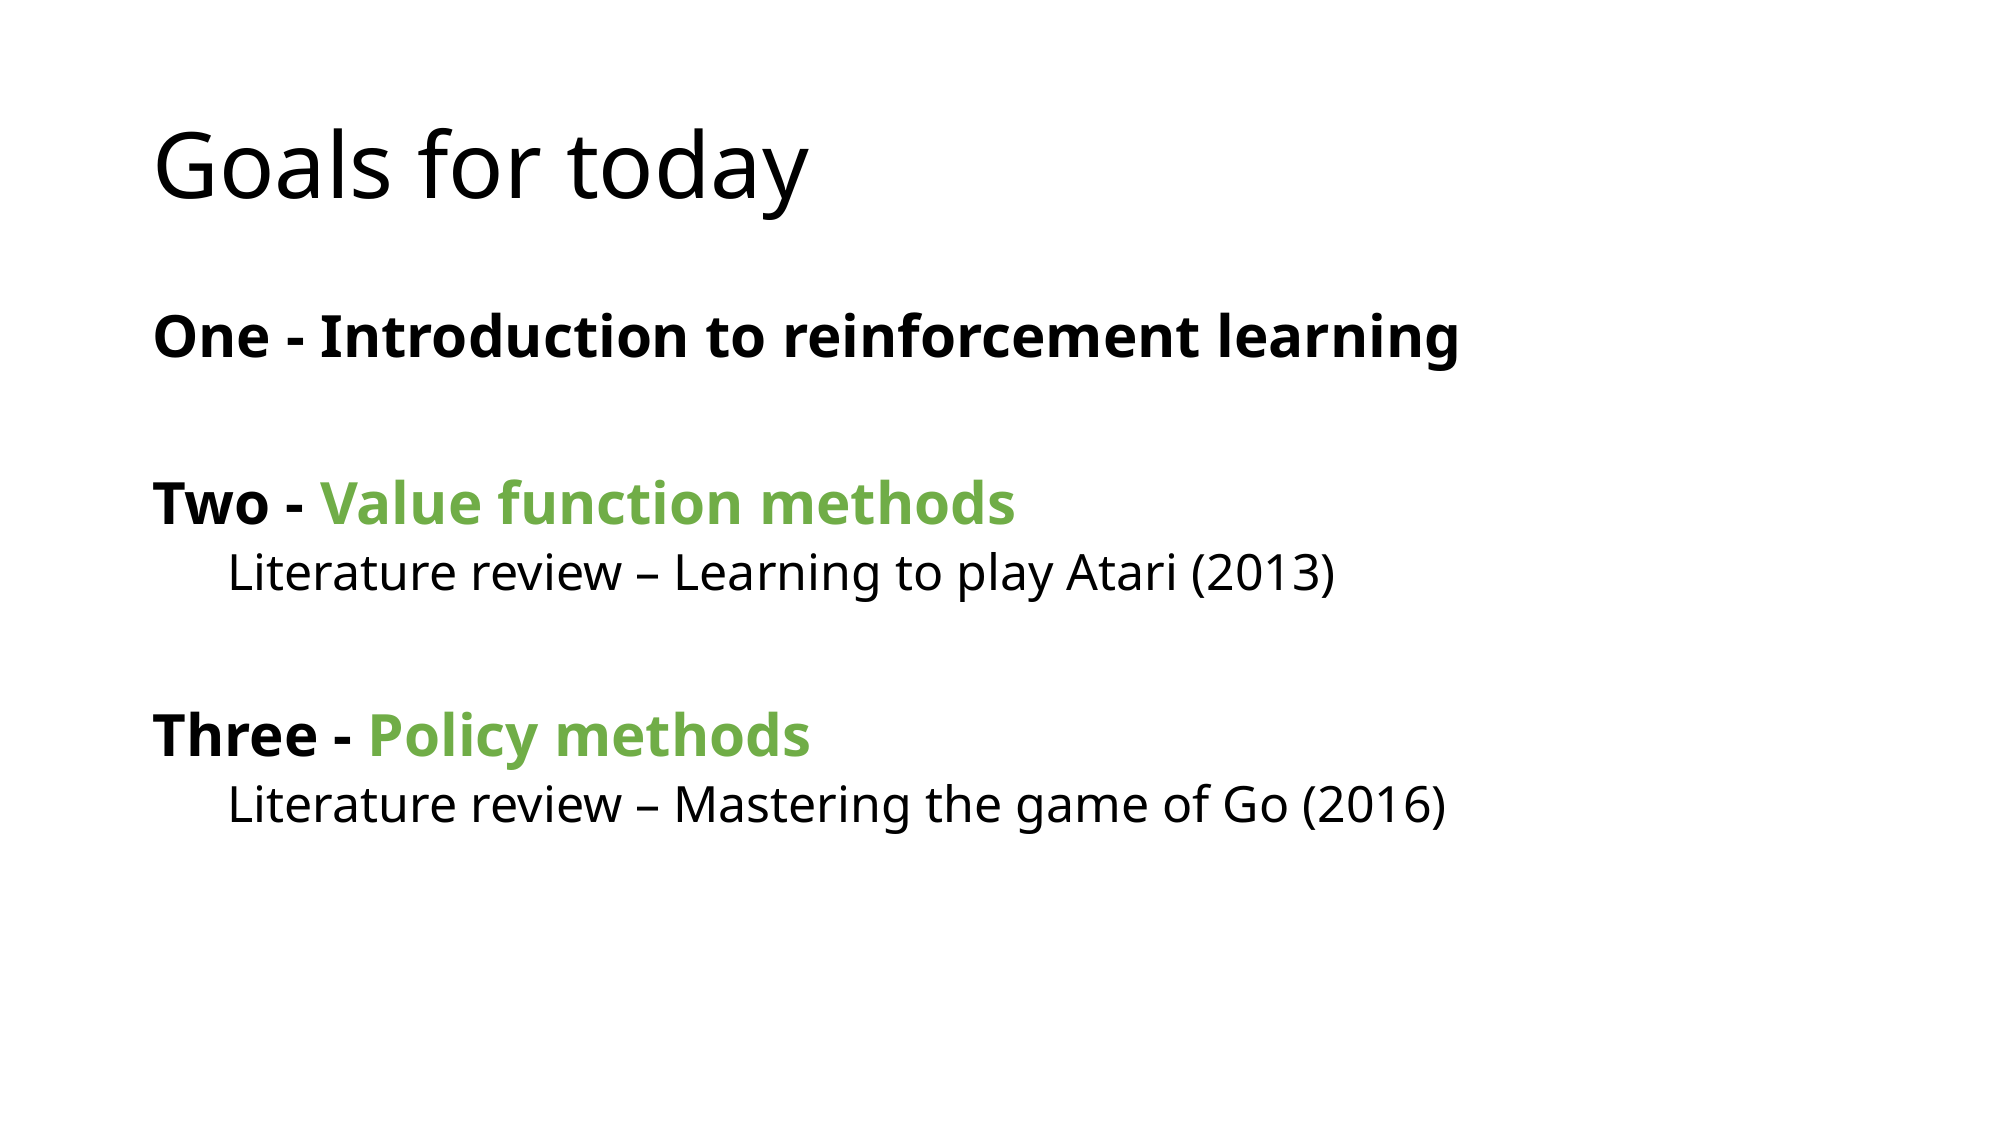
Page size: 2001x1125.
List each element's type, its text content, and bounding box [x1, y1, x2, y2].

title Goals for today [137, 59, 1863, 278]
list One - Introduction to reinforcement learning Two - Value function methods Literature review – Learning to play Atari (2013) Three - Policy methods Literature review – Mastering the game of Go (2016) [137, 299, 1863, 1074]
